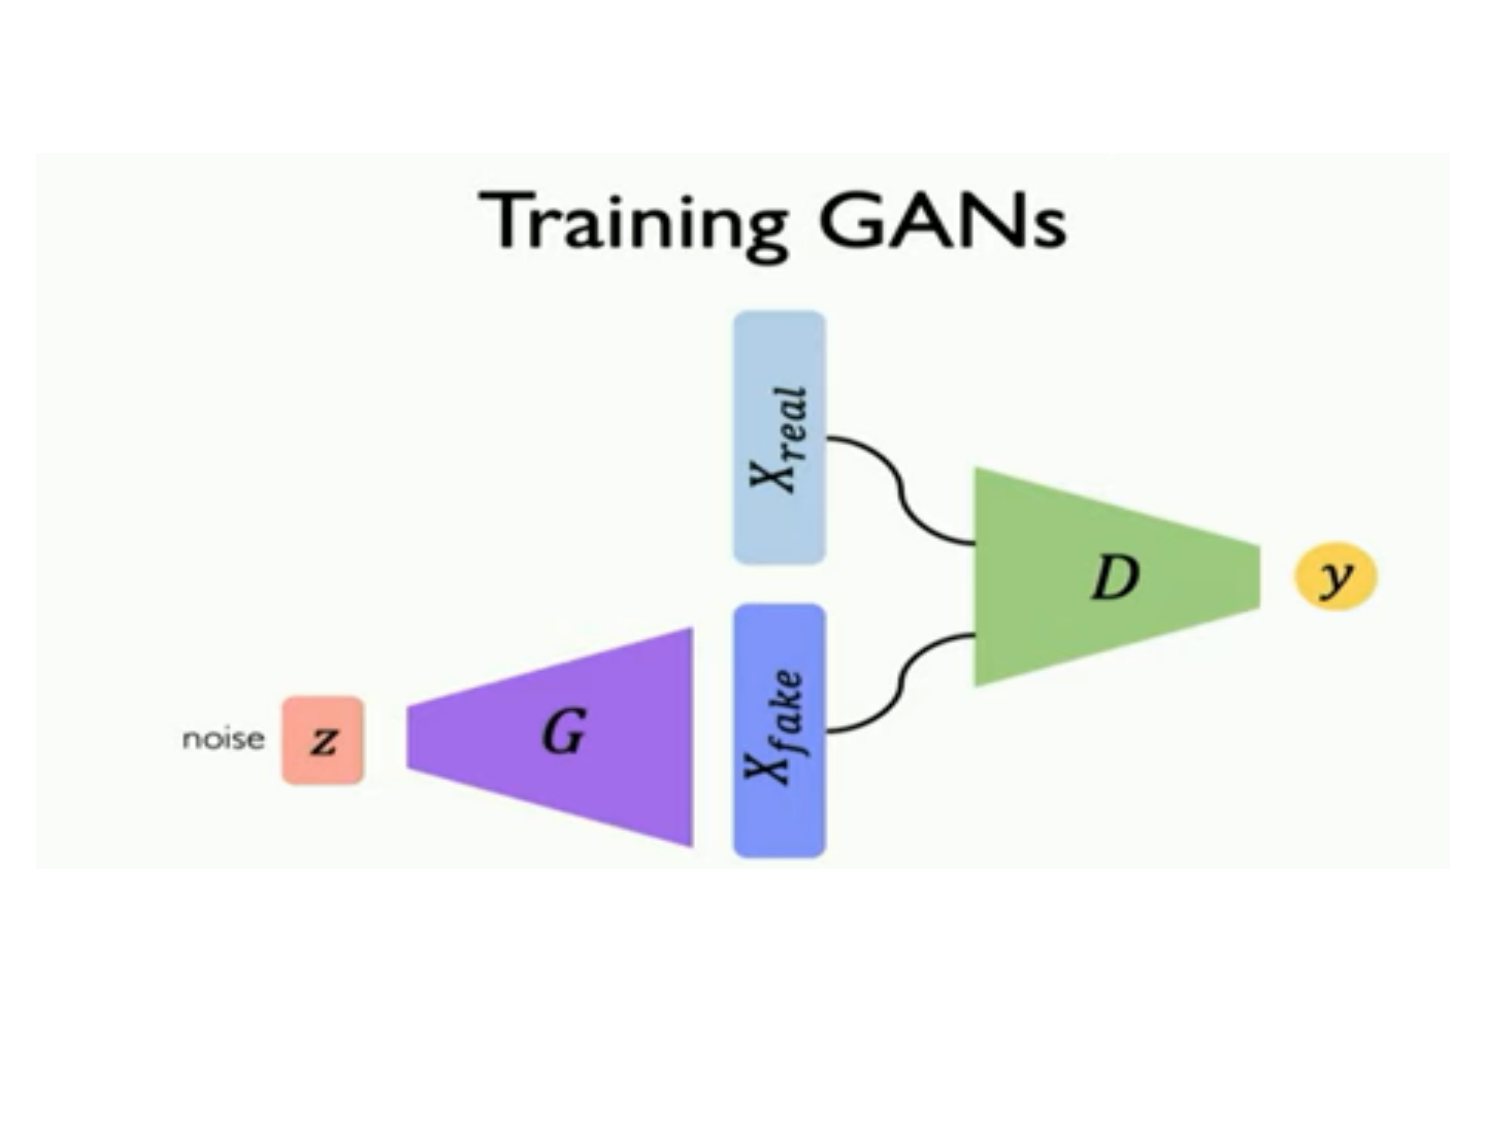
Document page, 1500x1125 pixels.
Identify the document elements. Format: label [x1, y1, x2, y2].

picture [36, 153, 1450, 869]
